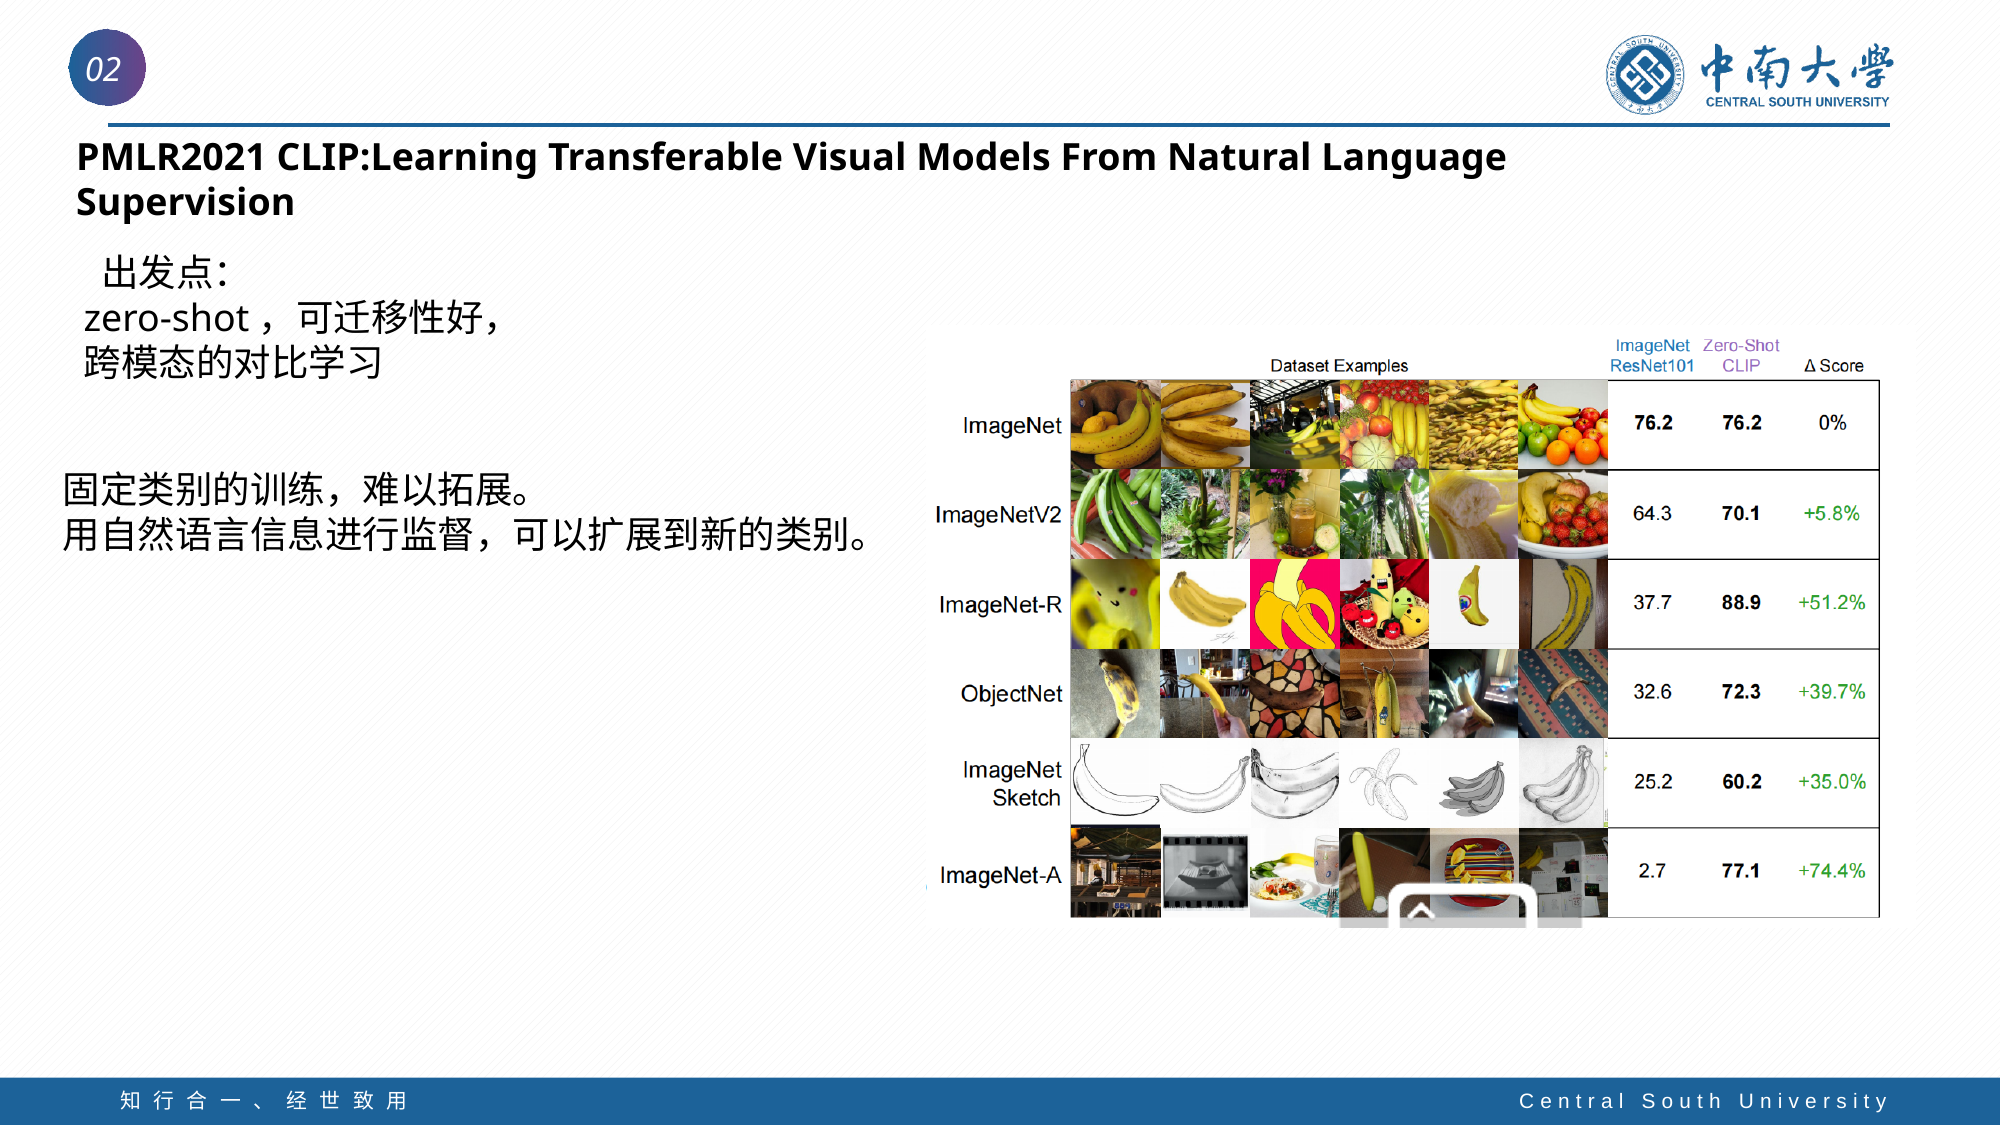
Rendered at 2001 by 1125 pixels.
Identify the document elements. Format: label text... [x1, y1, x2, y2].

text_box PMLR2021 CLIP:Learning Transferable Visual Models From Natural Language Supervision [61, 125, 1641, 231]
text_box Central South University [1504, 1080, 1902, 1120]
text_box [0, 1077, 2000, 1125]
picture [1595, 28, 1907, 121]
picture [926, 325, 1916, 928]
text_box 知行合一、经世致用 [105, 1080, 423, 1120]
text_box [47, 28, 159, 106]
text_box 固定类别的训练，难以拓展。 用自然语言信息进行监督，可以扩展到新的类别。 [47, 458, 926, 838]
text_box 出发点： zero-shot，可迁移性好， 跨模态的对比学习 [68, 242, 884, 392]
